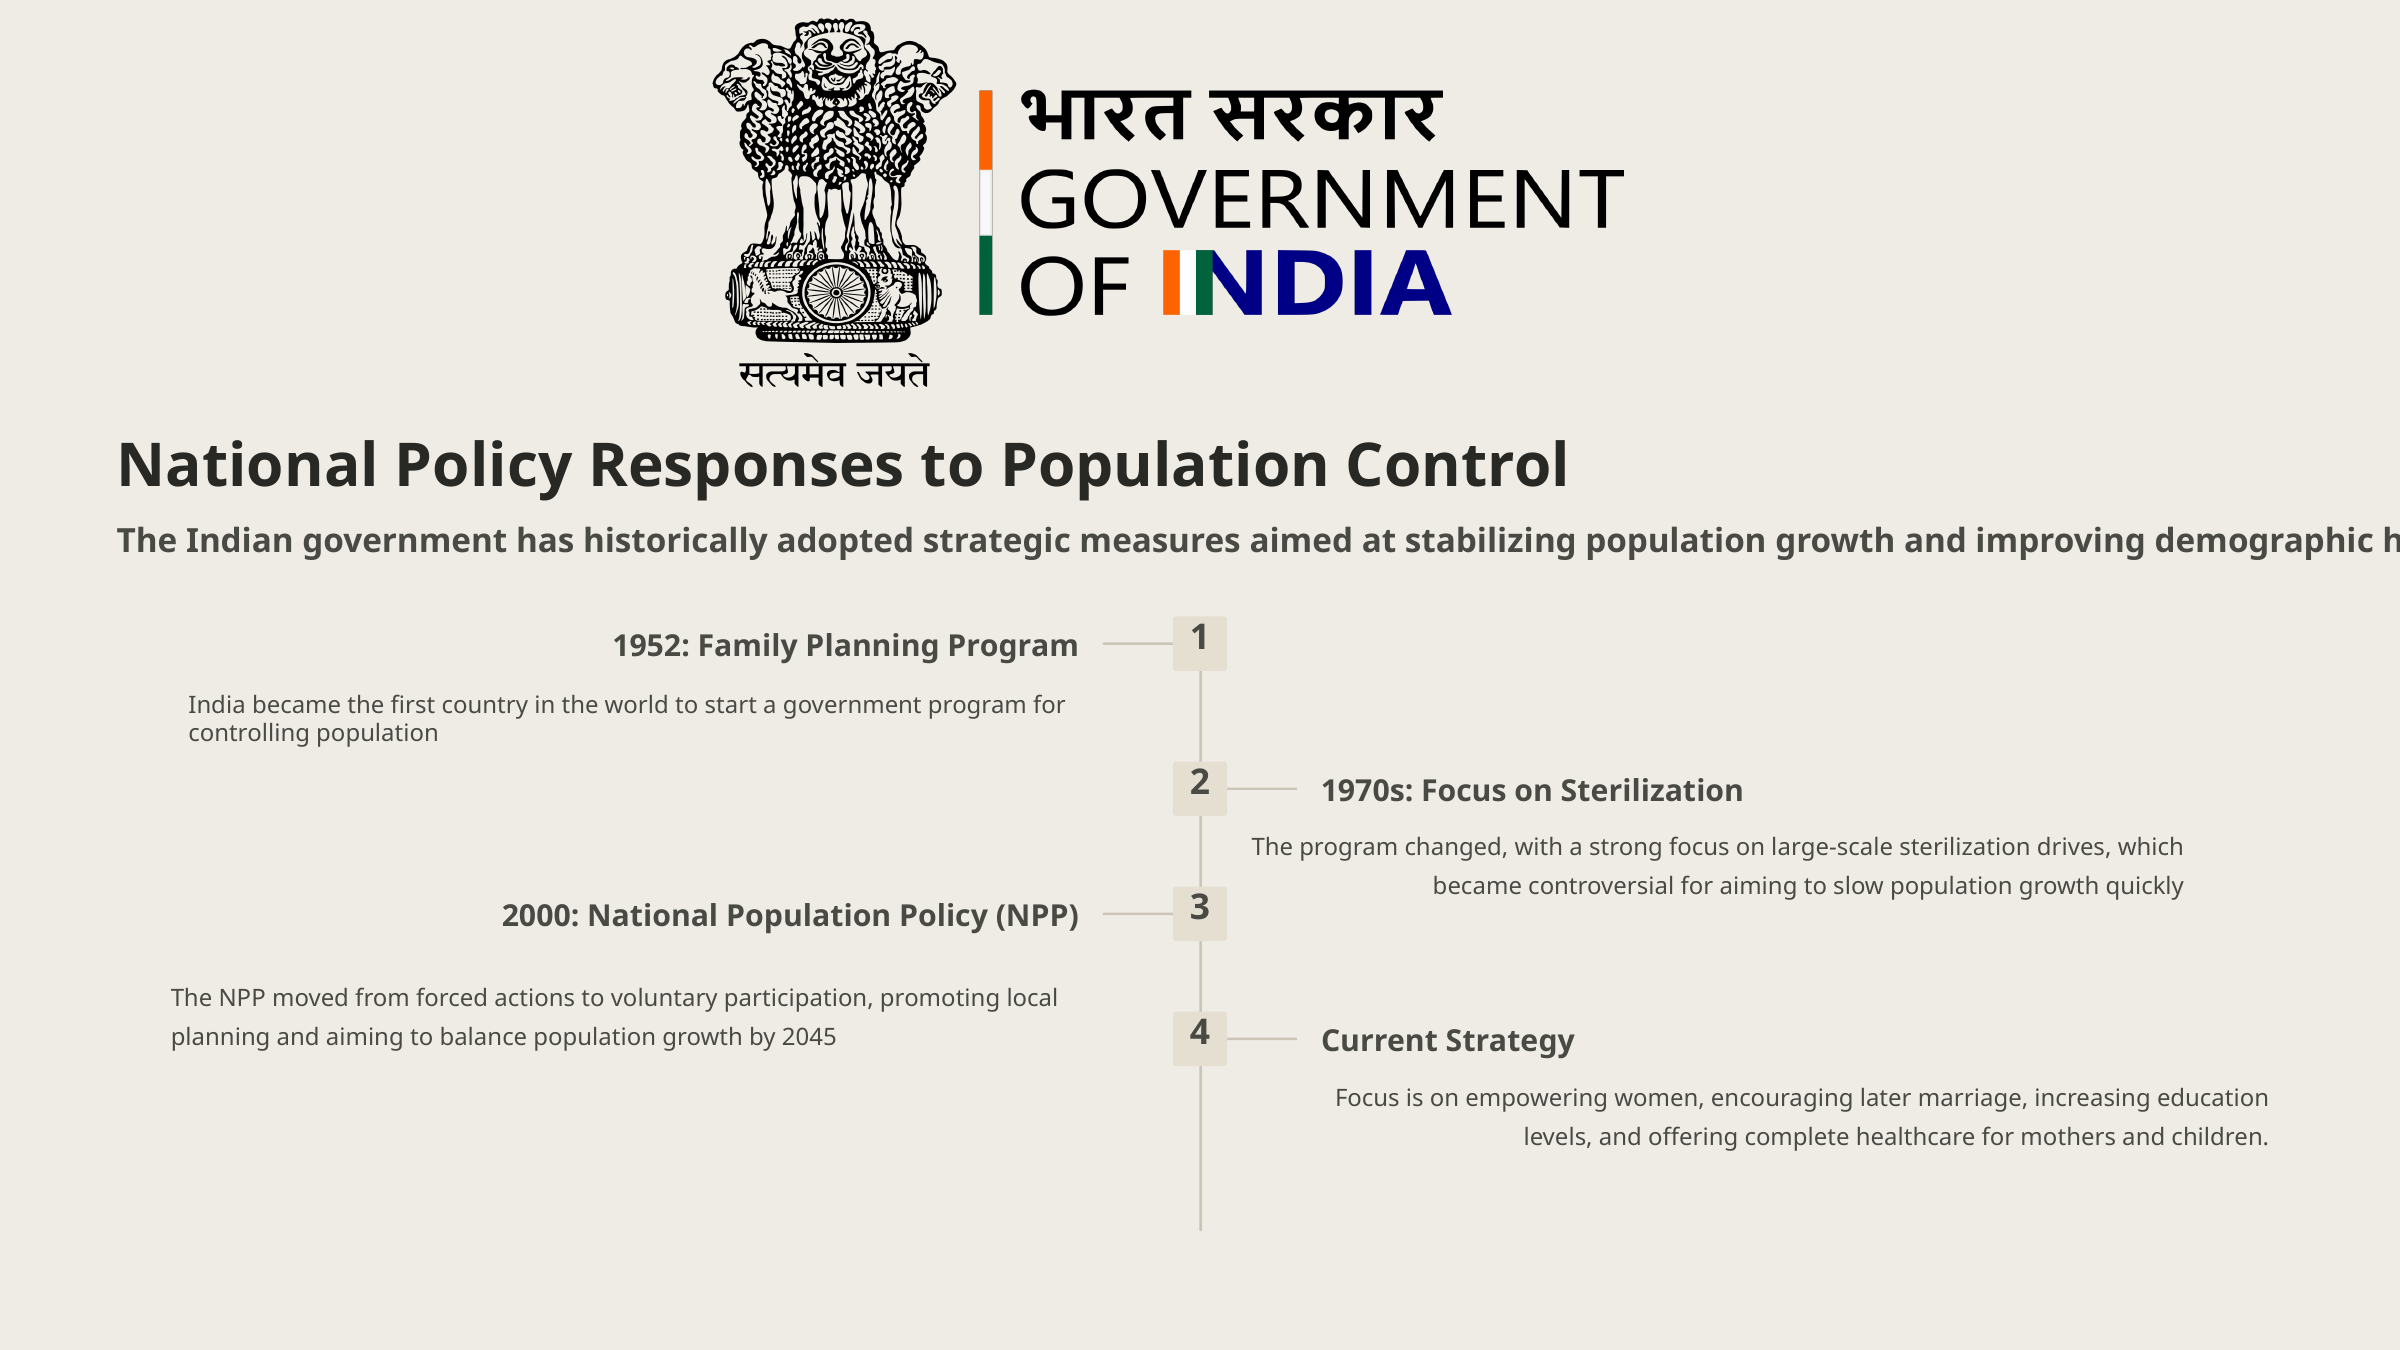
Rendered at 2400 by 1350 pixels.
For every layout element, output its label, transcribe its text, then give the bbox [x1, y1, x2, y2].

text_box [1102, 912, 1172, 916]
text_box National Policy Responses to Population Control [116, 423, 1423, 500]
text_box The NPP moved from forced actions to voluntary participation, promoting local planning and aiming to balance population growth by 2045 [170, 972, 1120, 1051]
text_box 1970s: Focus on Sterilization [1320, 769, 1708, 808]
text_box [1228, 1037, 1298, 1041]
text_box Focus is on empowering women, encouraging later marriage, increasing education levels, and offering complete healthcare for mothers and children. [1320, 1072, 2270, 1150]
text_box 1952: Family Planning Program [657, 624, 1079, 663]
text_box [1172, 616, 1228, 671]
text_box India became the first country in the world to start a government program for controlling population [173, 681, 1101, 755]
text_box [1172, 1011, 1228, 1067]
text_box 2 [1181, 766, 1219, 812]
text_box 3 [1181, 891, 1219, 937]
text_box 2000: National Population Policy (NPP) [551, 894, 1079, 933]
picture [712, 18, 1624, 387]
text_box [1172, 761, 1228, 816]
text_box The program changed, with a strong focus on large-scale sterilization drives, which became controversial for aiming to slow population growth quickly [1235, 821, 2185, 900]
text_box 4 [1181, 1016, 1219, 1062]
text_box The Indian government has historically adopted strategic measures aimed at stabilizing population growth and improving demographic health. [116, 520, 2257, 560]
text_box 1 [1181, 620, 1219, 667]
text_box Current Strategy [1320, 1020, 1624, 1058]
text_box [1172, 886, 1228, 942]
